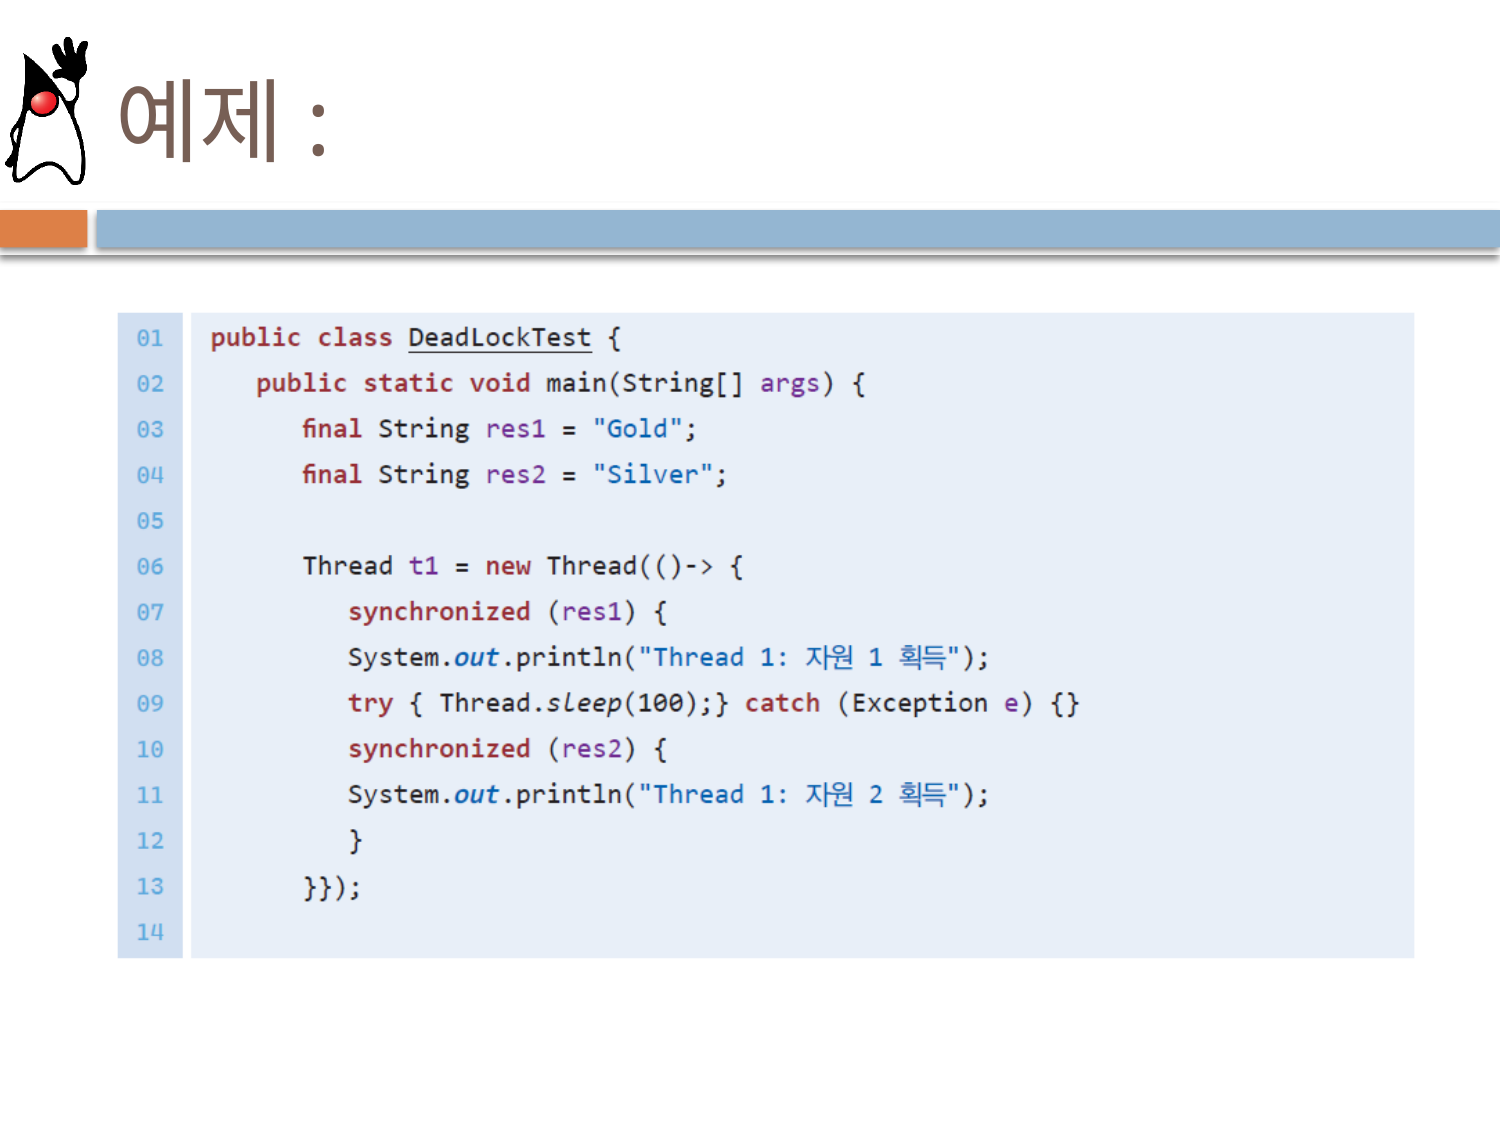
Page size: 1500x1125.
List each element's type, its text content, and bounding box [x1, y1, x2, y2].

title 예제: [100, 37, 1438, 200]
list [100, 294, 1439, 968]
picture [5, 37, 88, 185]
